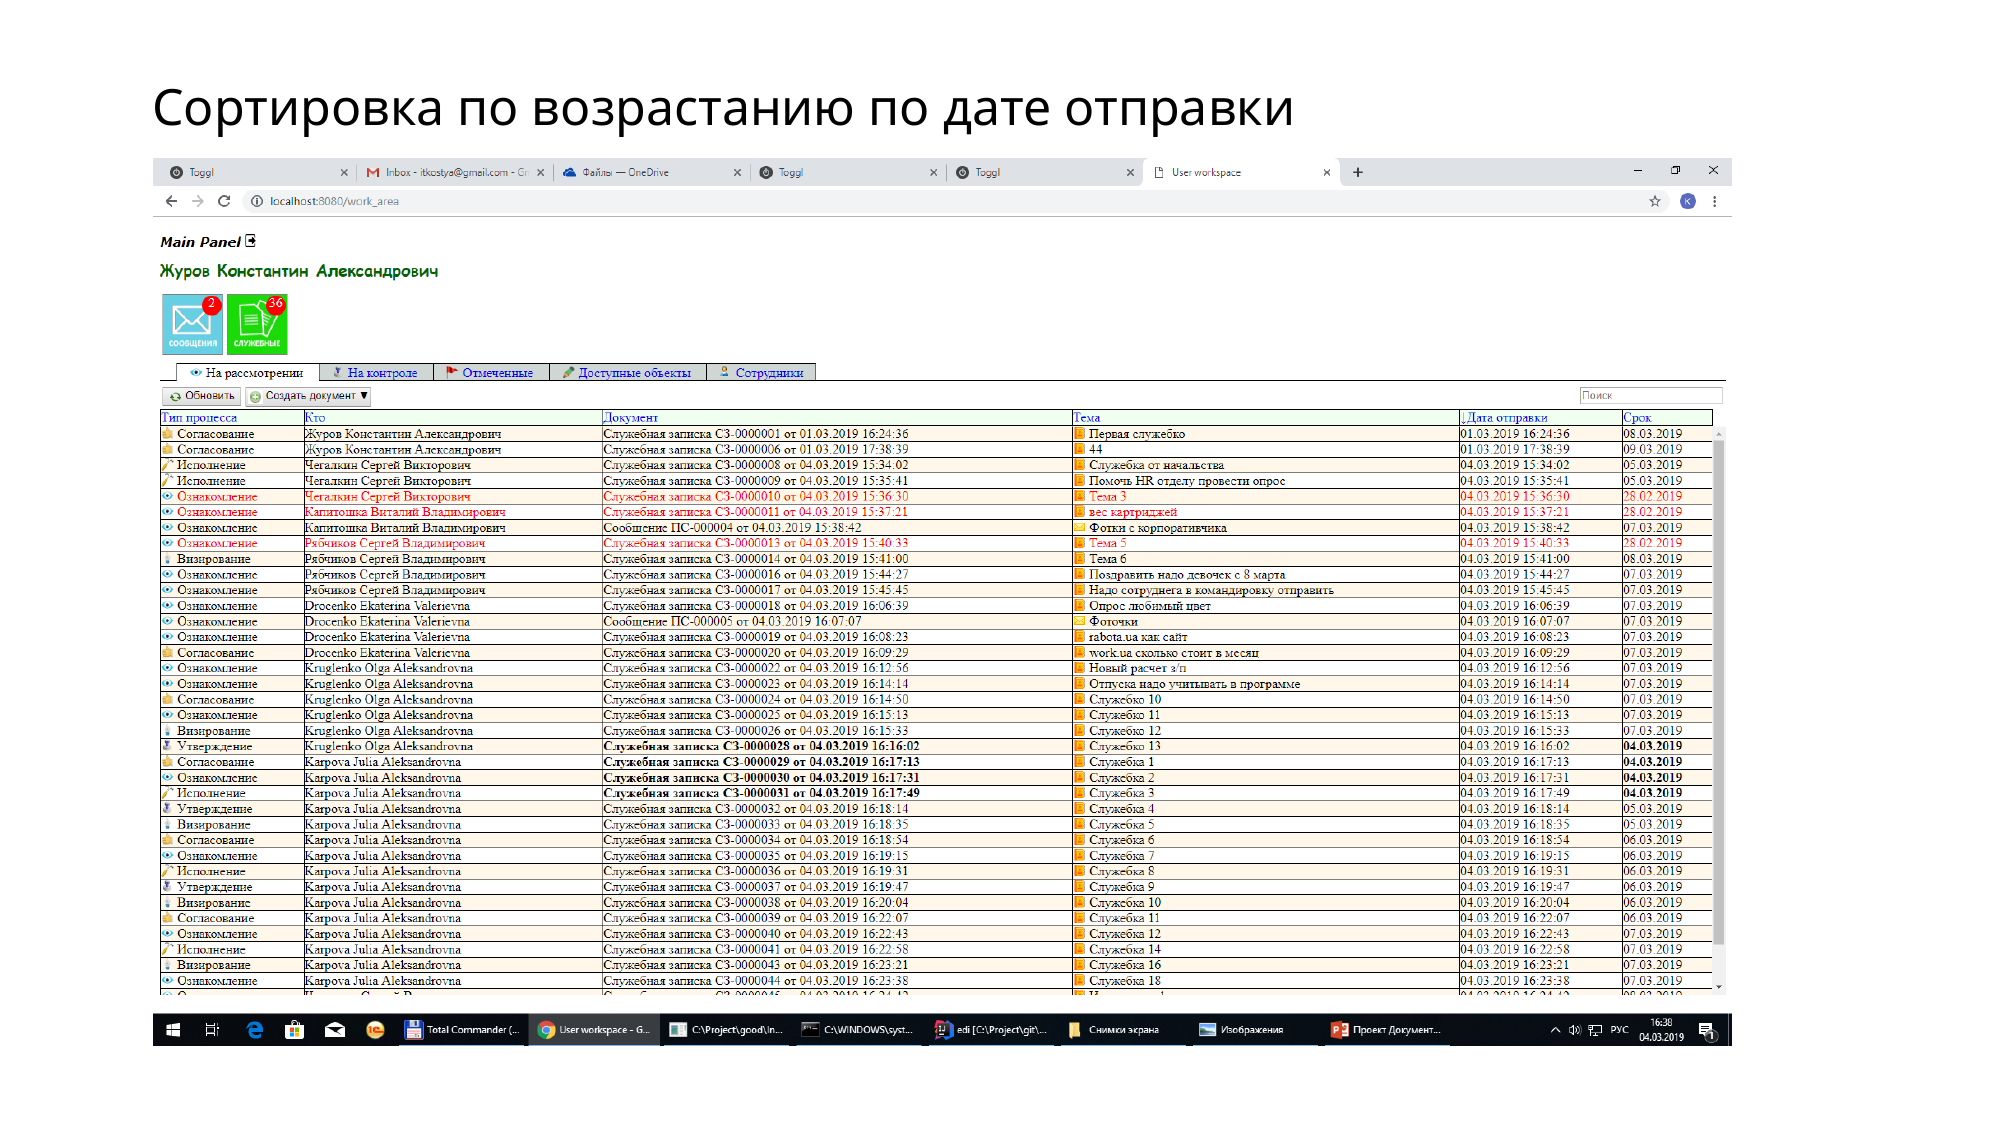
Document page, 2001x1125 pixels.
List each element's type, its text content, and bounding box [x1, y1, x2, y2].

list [153, 158, 1732, 1046]
title Сортировка по возрастанию по дате отправки [137, 59, 1863, 159]
